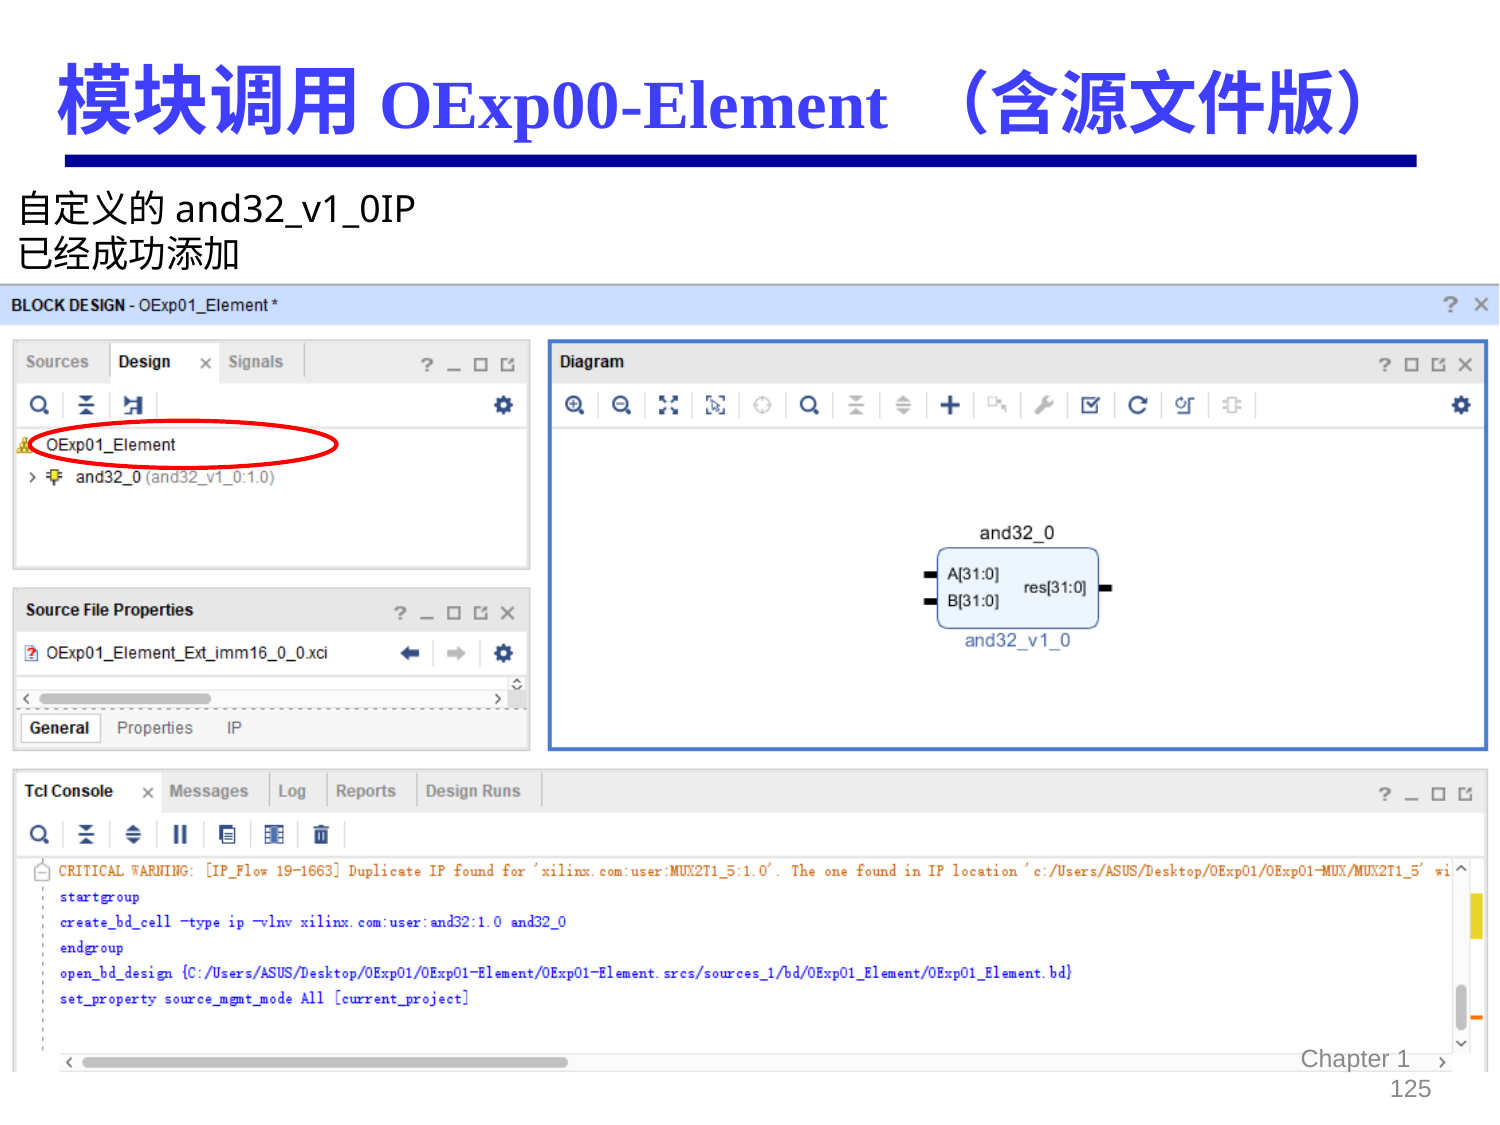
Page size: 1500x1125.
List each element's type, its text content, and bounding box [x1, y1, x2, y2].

slide_number Chapter 1 125 [1246, 1081, 1447, 1103]
title 模块调用OExp00-Element （含源文件版） [41, 3, 1443, 192]
picture [0, 283, 1499, 1073]
text_box 自定义的and32_v1_0IP 已经成功添加 [1, 177, 1022, 282]
